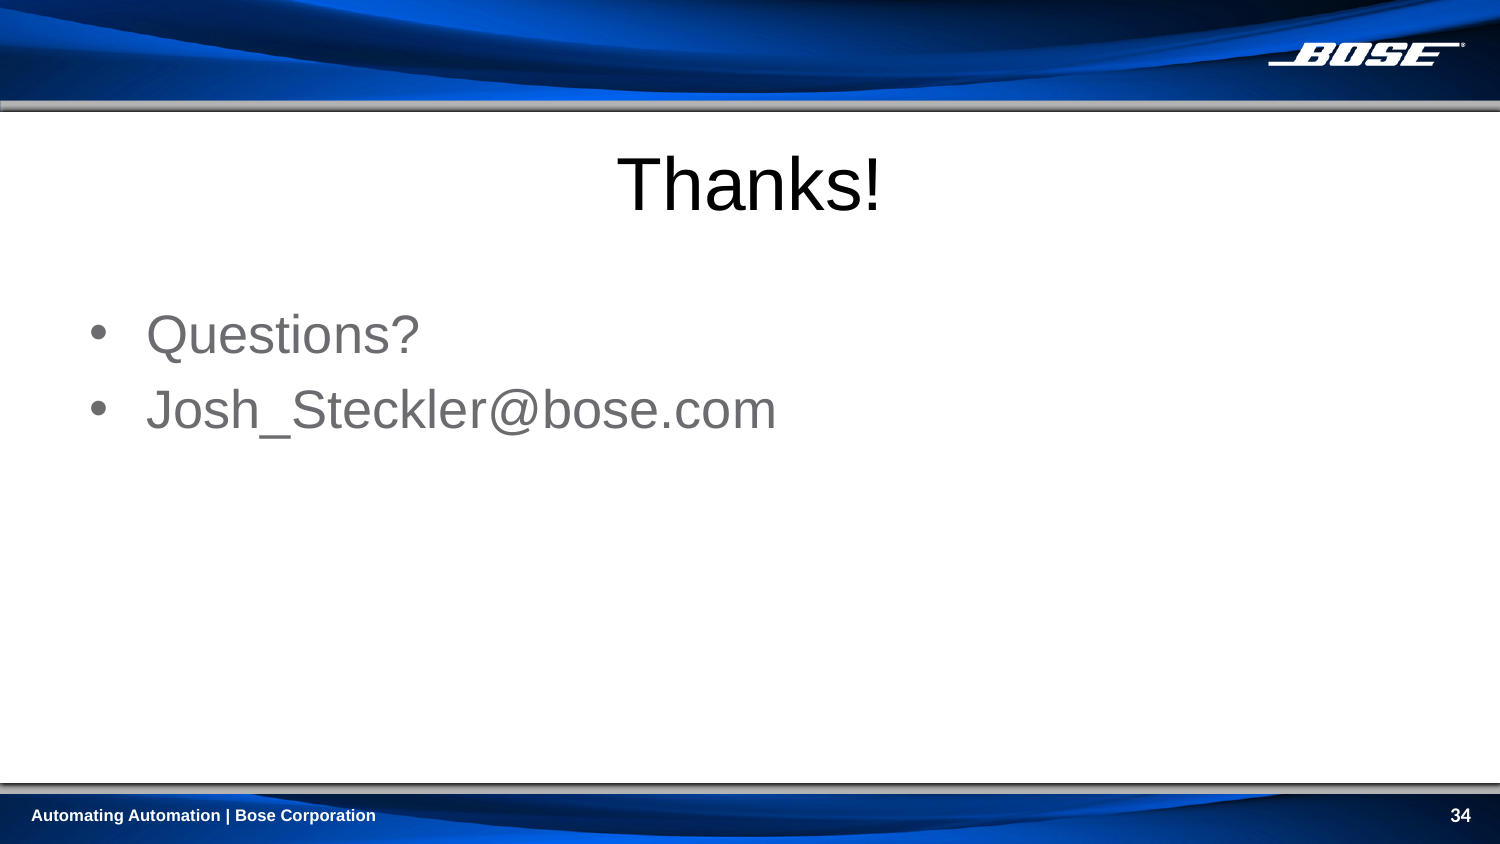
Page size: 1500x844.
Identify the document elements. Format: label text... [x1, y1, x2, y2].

list Questions? Josh_Steckler@bose.com [75, 291, 1425, 748]
picture [0, 0, 1500, 844]
title Thanks! [75, 127, 1425, 269]
